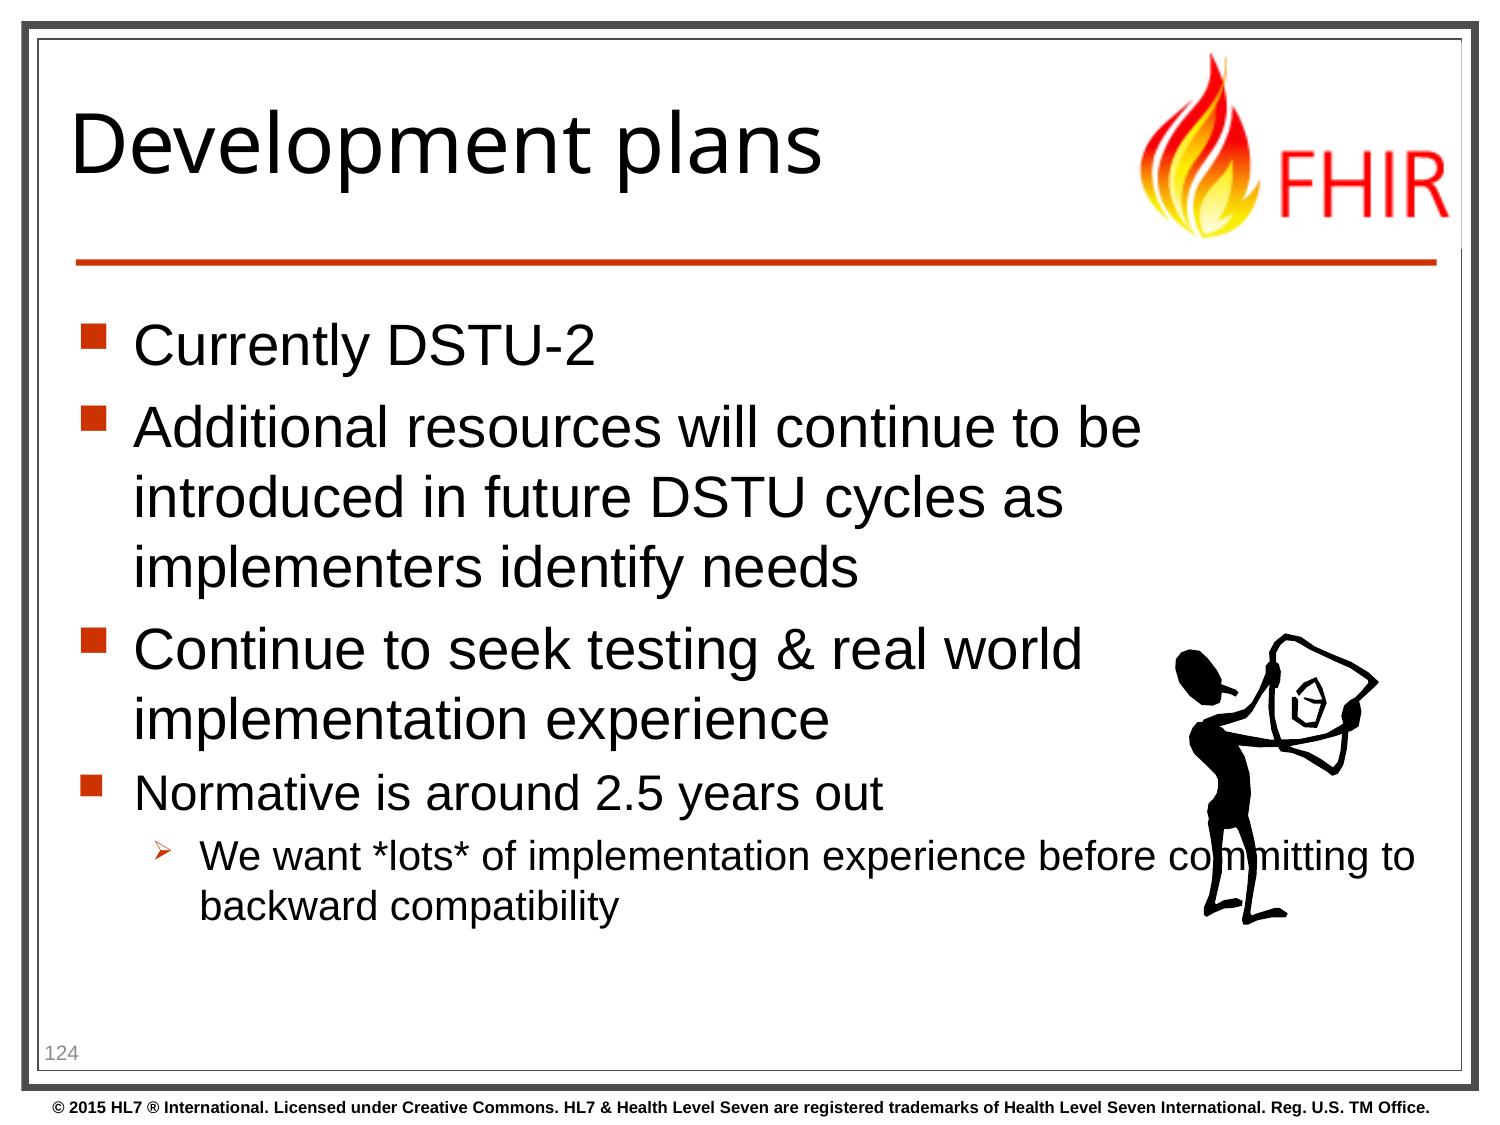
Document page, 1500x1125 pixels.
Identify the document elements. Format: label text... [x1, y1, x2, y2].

slide_number 124 [29, 1034, 148, 1071]
picture [1128, 42, 1462, 249]
picture [1174, 633, 1380, 925]
title Development plans [53, 54, 1128, 244]
list Currently DSTU-2 Additional resources will continue to be introduced in future DSTU cycles as implementers identify needs Continue to seek testing & real world implementation experience Normative is around 2.5 years out We want *lots* of implementation experience before committing to backward compatibility [62, 299, 1438, 1035]
